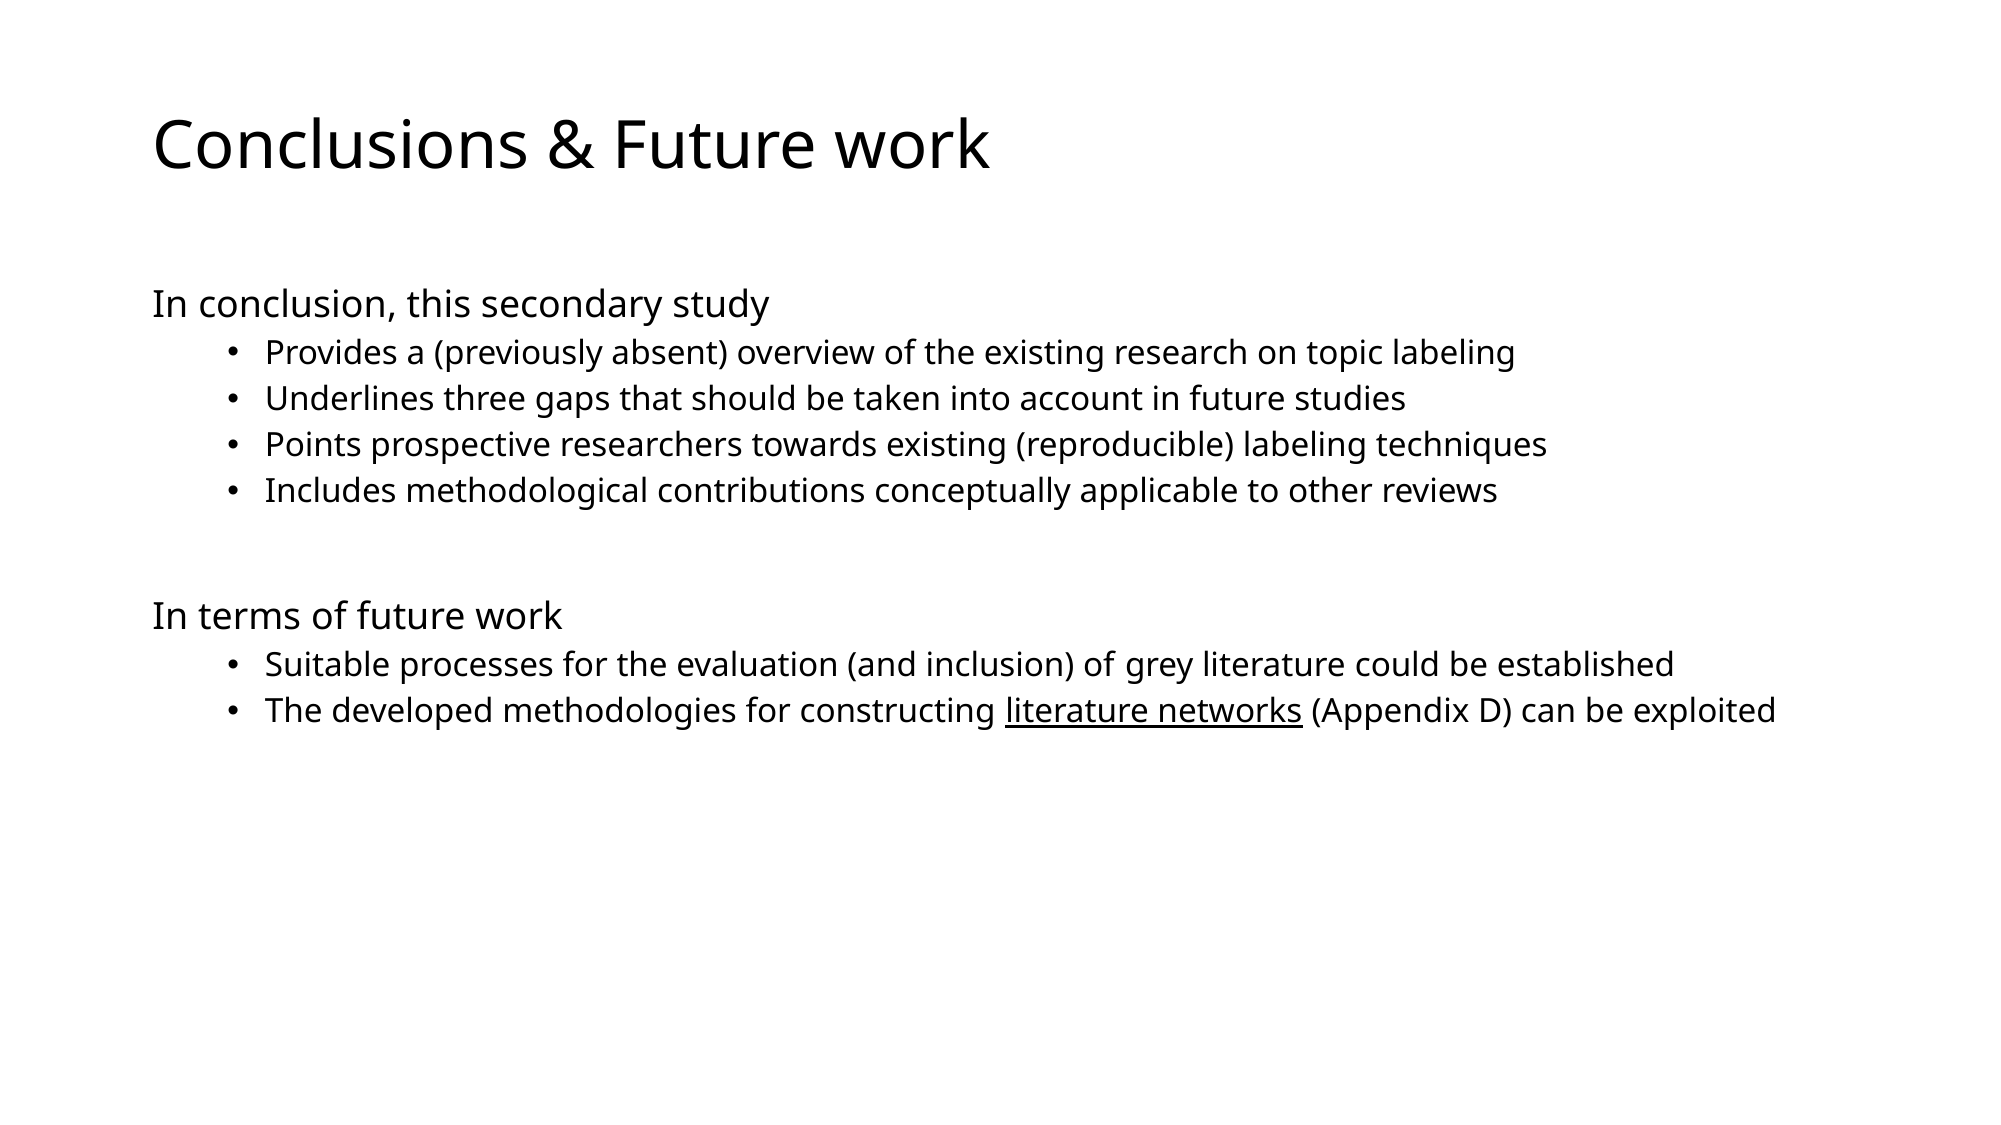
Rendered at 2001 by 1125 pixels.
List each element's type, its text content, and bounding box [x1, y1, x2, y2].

title Conclusions & Future work [137, 88, 1863, 206]
list In conclusion, this secondary study Provides a (previously absent) overview of the existing research on topic labeling Underlines three gaps that should be taken into account in future studies Points prospective researchers towards existing (reproducible) labeling techniques Includes methodological contributions conceptually applicable to other reviews In terms of future work Suitable processes for the evaluation (and inclusion) of grey literature could be established The developed methodologies for constructing literature networks (Appendix D) can be exploited [137, 277, 1914, 1057]
